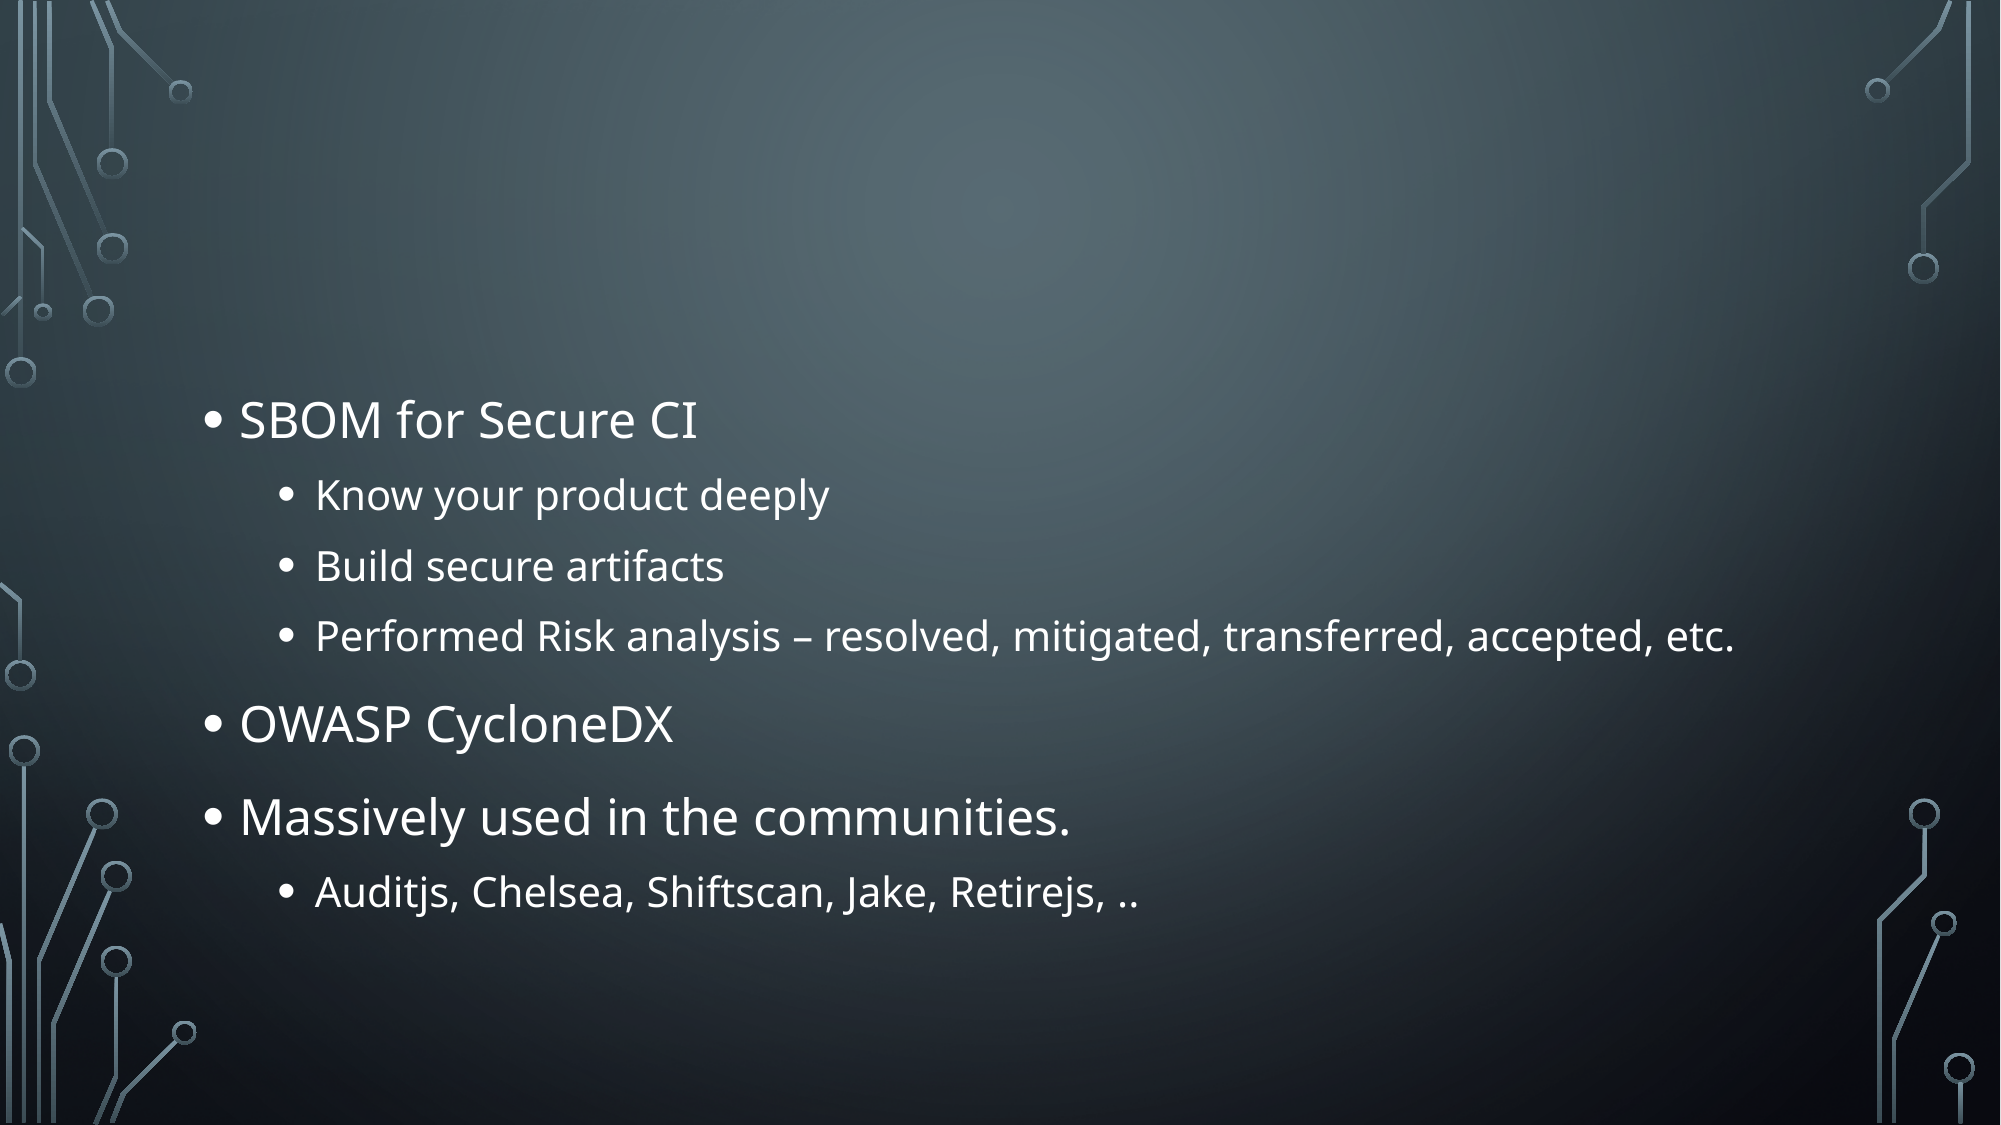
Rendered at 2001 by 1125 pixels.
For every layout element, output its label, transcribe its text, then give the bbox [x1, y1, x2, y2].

list SBOM for Secure CI Know your product deeply Build secure artifacts Performed Risk analysis – resolved, mitigated, transferred, accepted, etc. OWASP CycloneDX Massively used in the communities. Auditjs, Chelsea, Shiftscan, Jake, Retirejs, .. [187, 369, 1813, 950]
